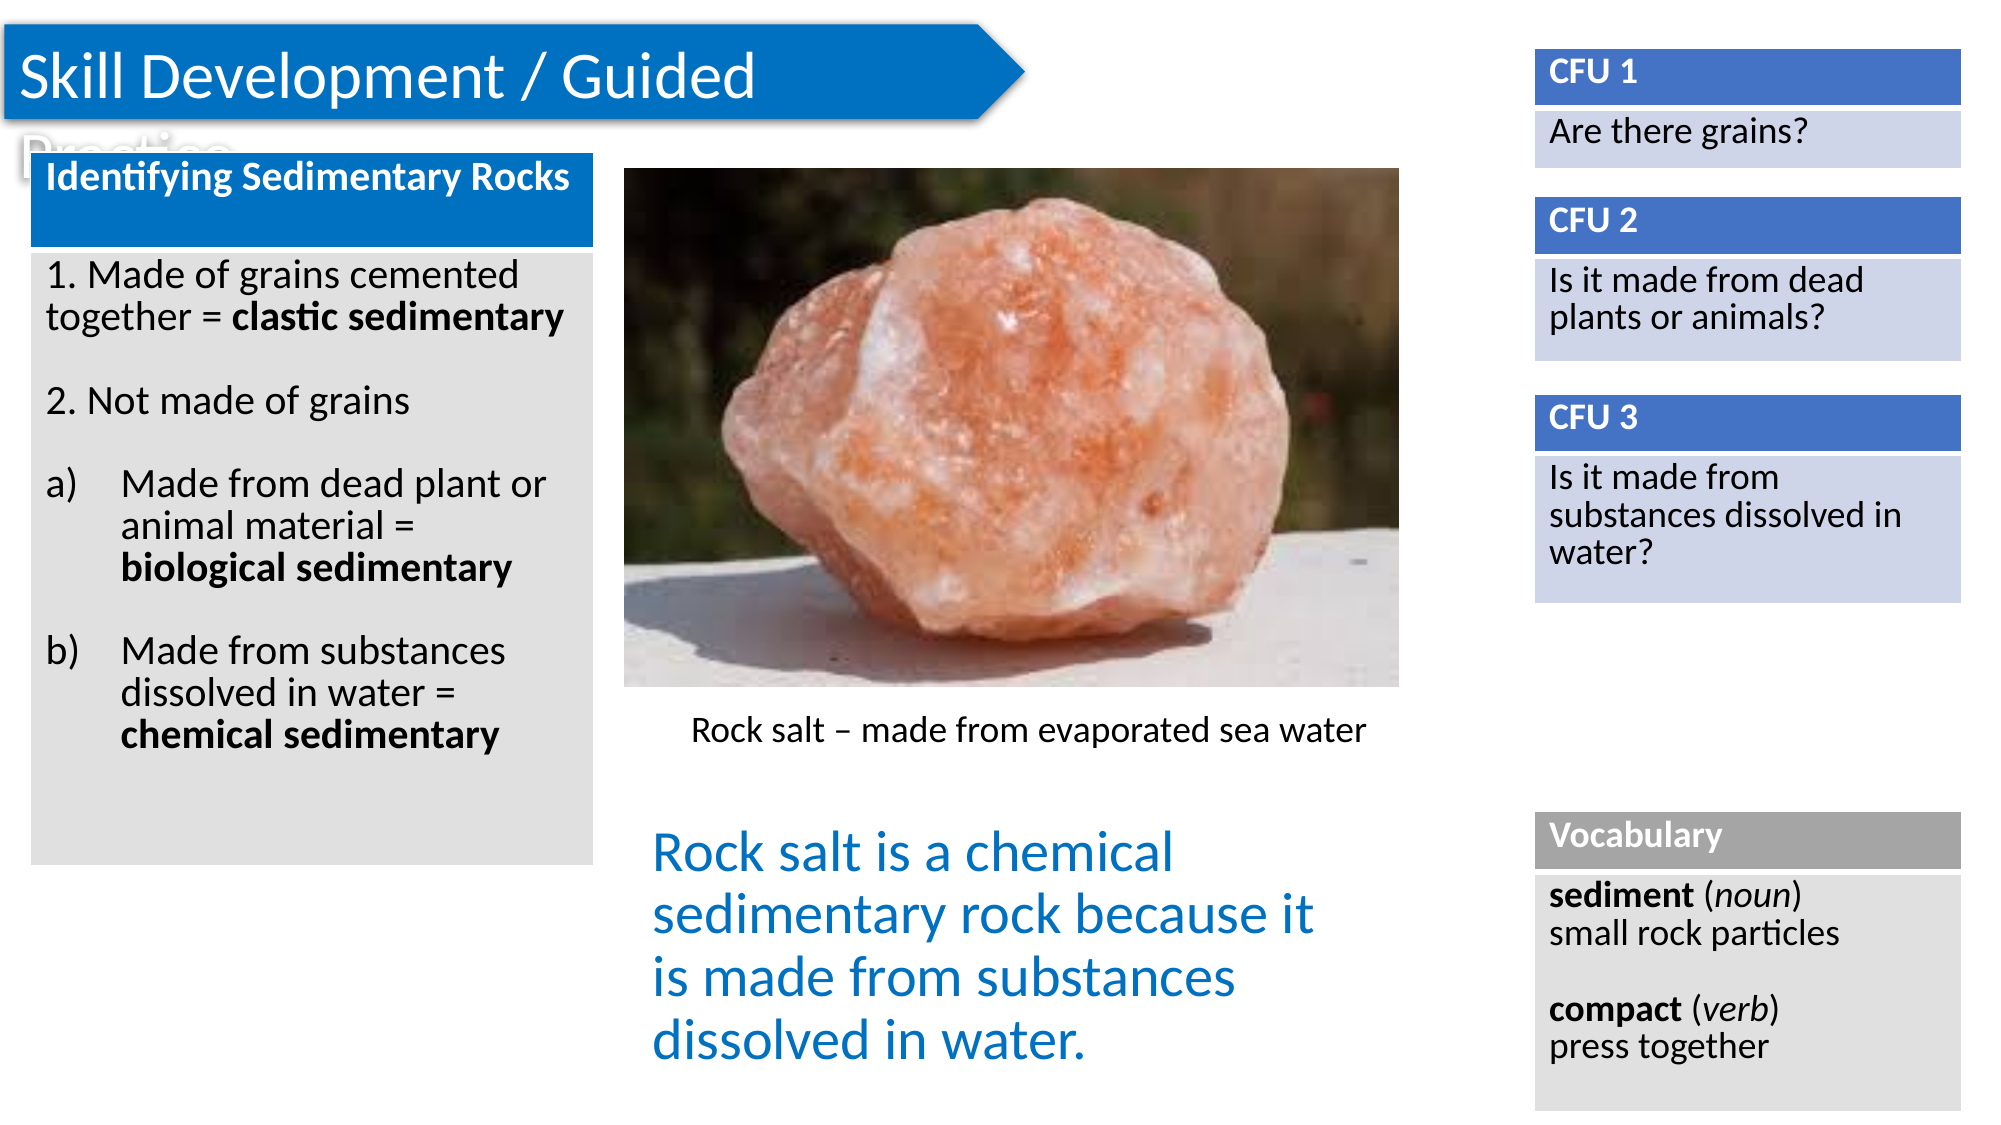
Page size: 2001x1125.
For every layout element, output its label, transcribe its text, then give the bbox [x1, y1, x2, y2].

table_header CFU 2 [1535, 197, 1961, 254]
table_header Vocabulary [1535, 812, 1961, 869]
table_header CFU 3 [1535, 395, 1961, 451]
table_header Identifying Sedimentary Rocks [31, 153, 593, 247]
table_cell Is it made from substances dissolved in water? [1535, 456, 1961, 603]
table_cell 1. Made of grains cemented together = clastic sedimentary 2. Not made of grains Made from dead plant or animal material = biological sedimentary Made from substances dissolved in water = chemical sedimentary [31, 253, 593, 865]
text_box Skill Development / Guided Practice [4, 24, 1025, 119]
text_box Rock salt – made from evaporated sea water [676, 697, 1383, 758]
table_cell sediment (noun) small rock particles compact (verb) press together [1535, 875, 1961, 1111]
text_box Rock salt is a chemical sedimentary rock because it is made from substances dissolved in water. [637, 813, 1357, 1082]
table_header CFU 1 [1535, 49, 1961, 105]
table_cell Is it made from dead plants or animals? [1535, 259, 1961, 361]
picture [624, 168, 1399, 687]
table_cell Are there grains? [1535, 111, 1961, 168]
